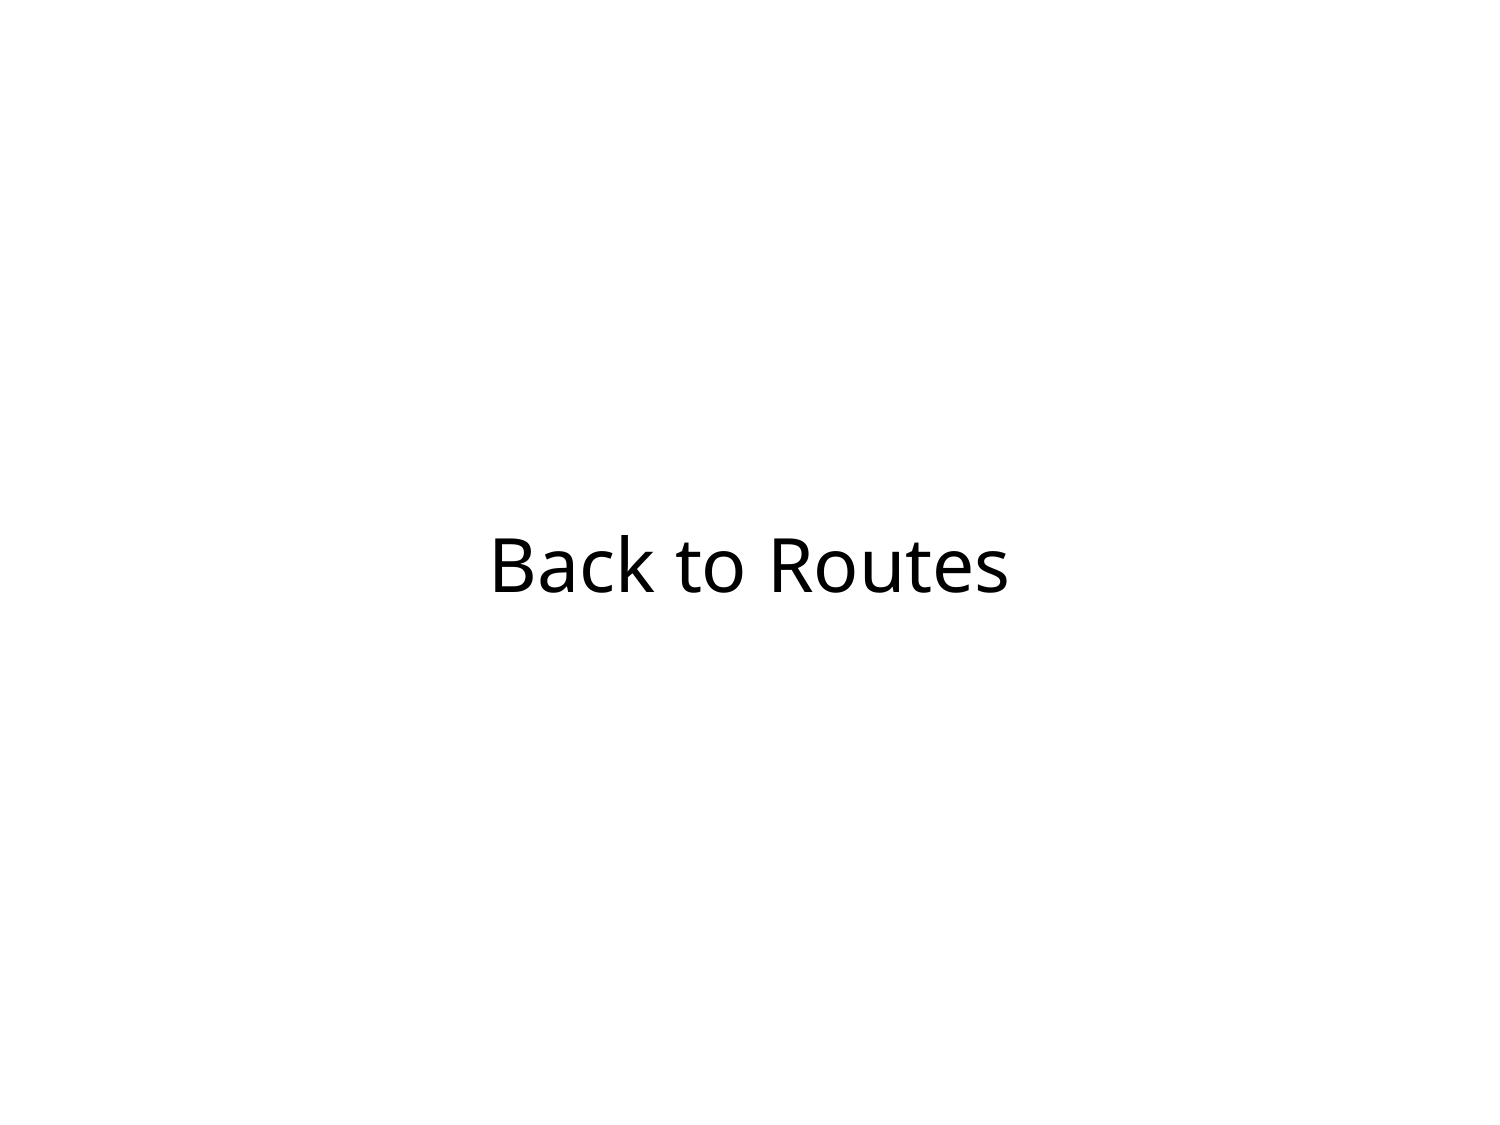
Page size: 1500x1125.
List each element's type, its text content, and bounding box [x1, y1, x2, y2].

text_box Back to Routes [51, 470, 1449, 655]
